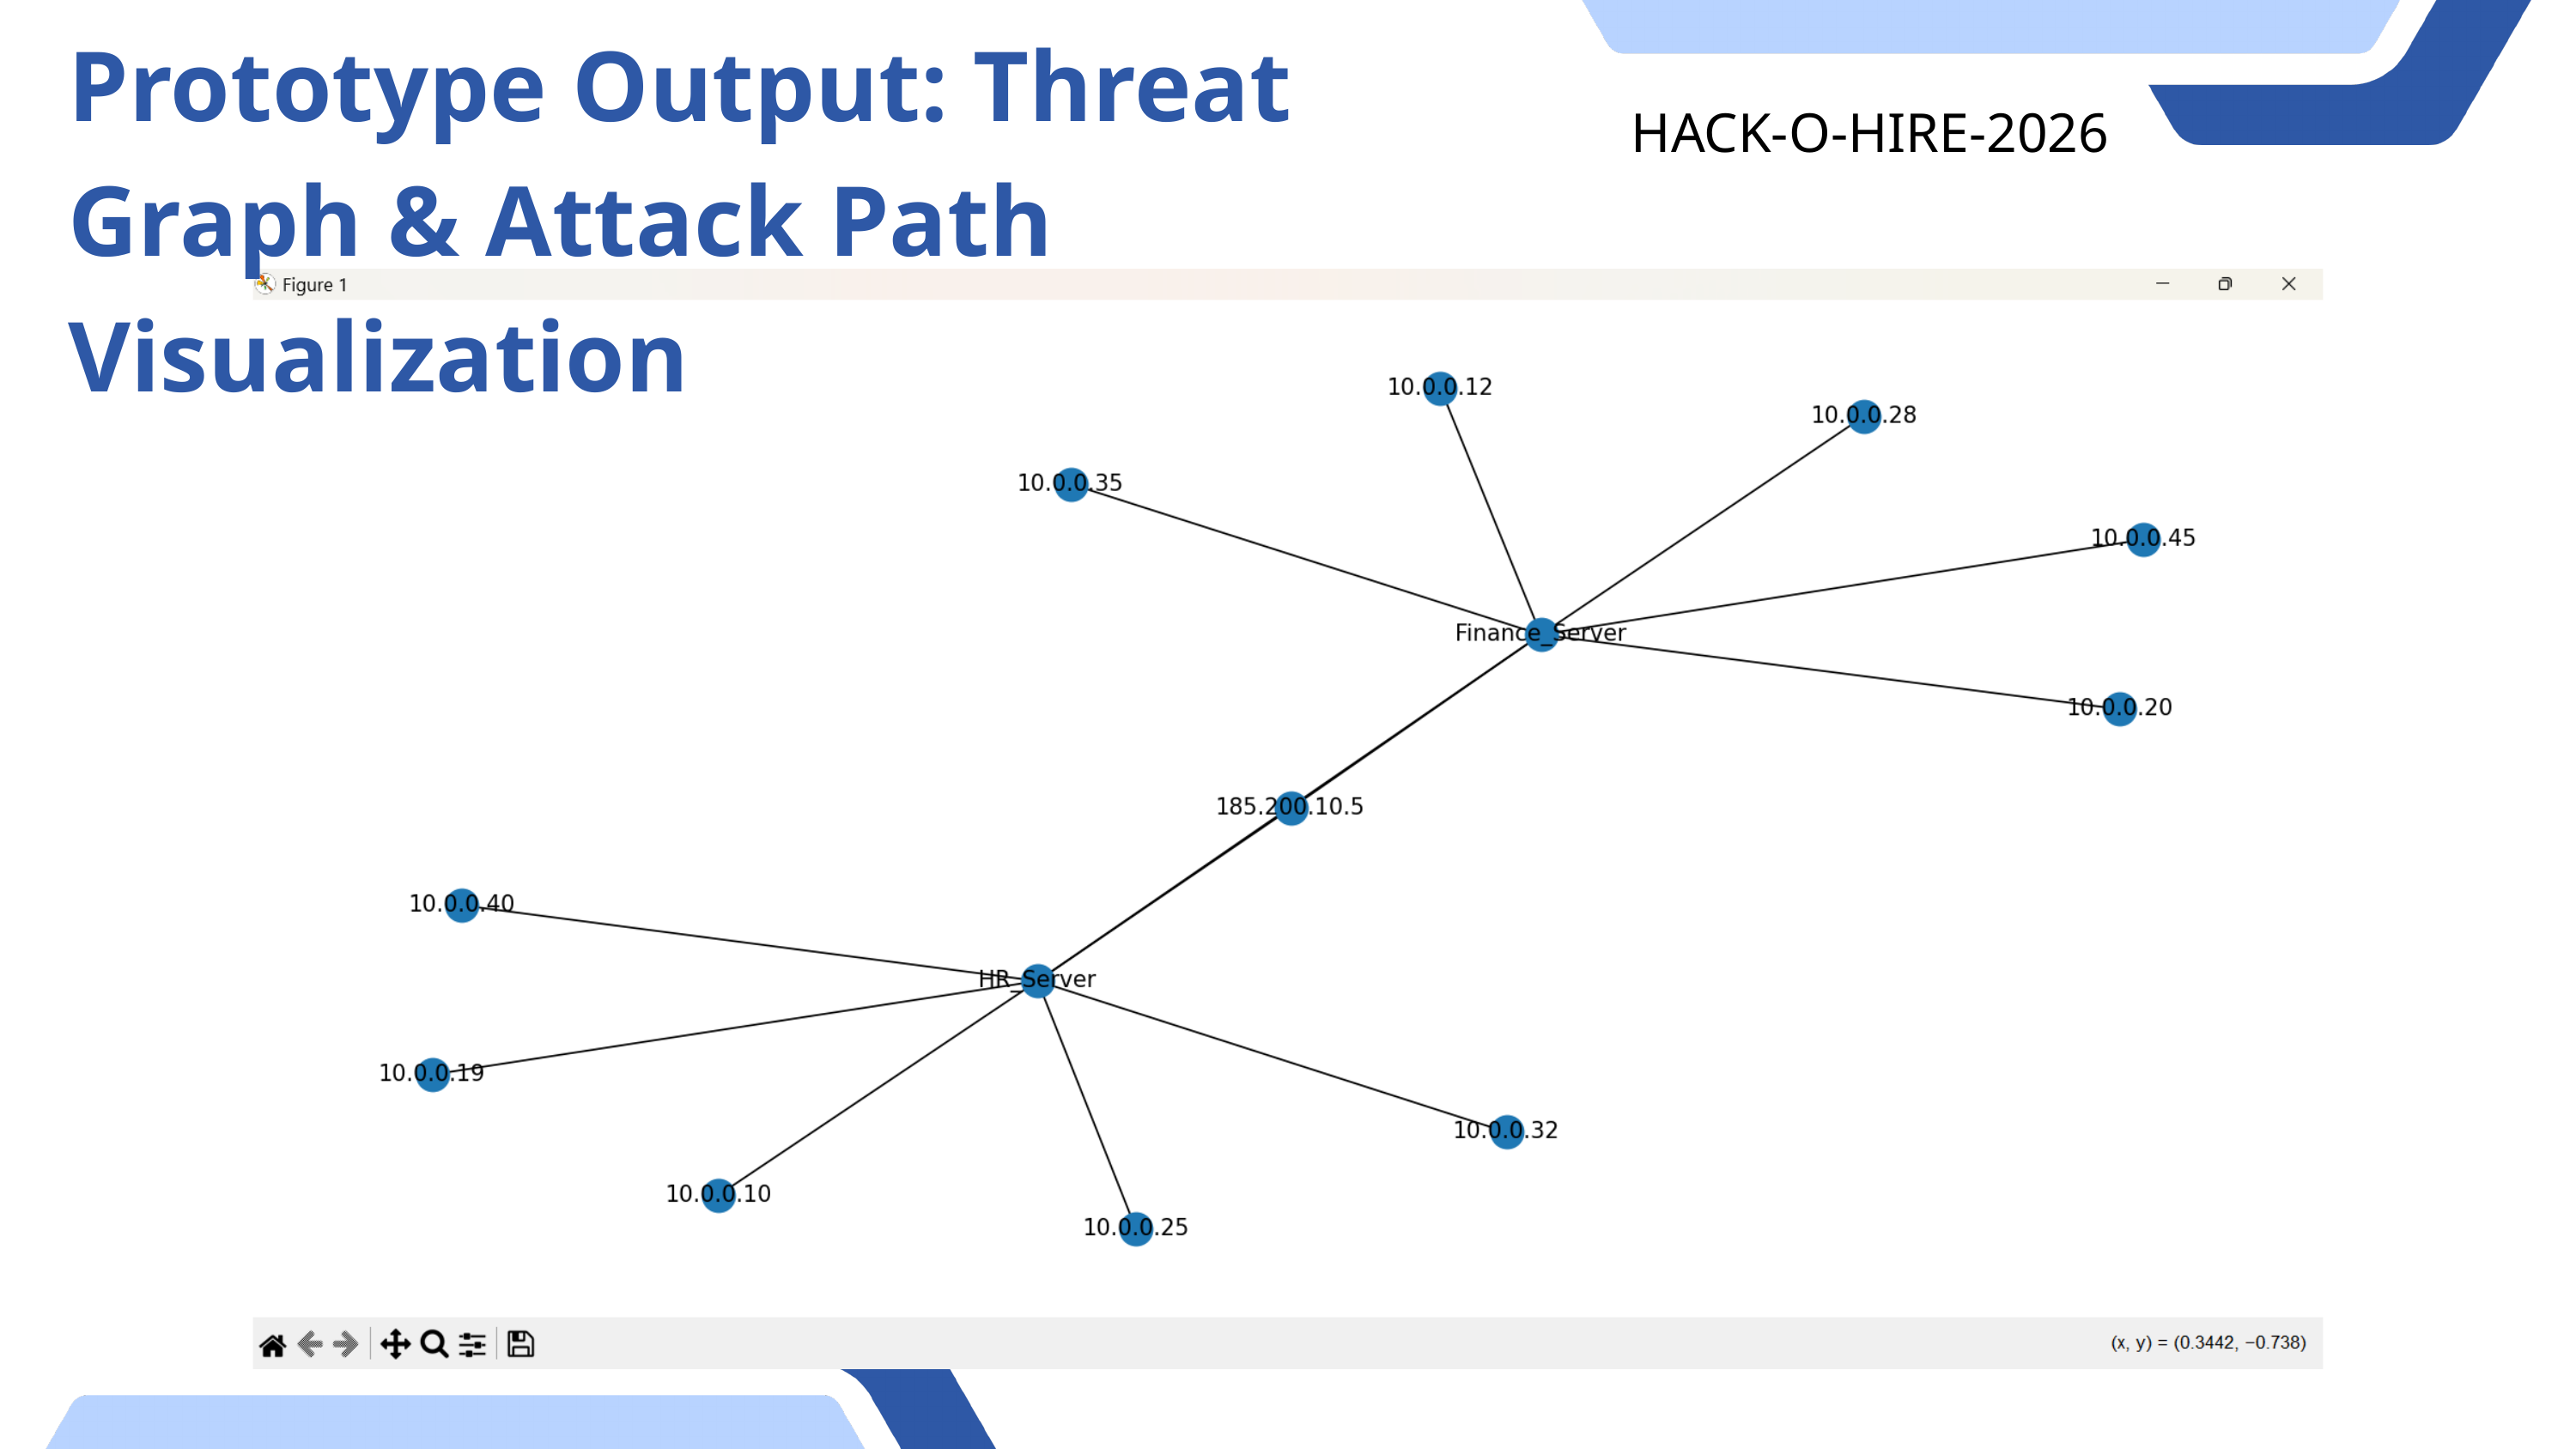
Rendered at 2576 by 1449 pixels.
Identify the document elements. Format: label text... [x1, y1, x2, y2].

text_box [252, 269, 2324, 1369]
text_box [1535, 0, 2576, 145]
text_box Prototype Output: Threat Graph & Attack Path Visualization [68, 5, 1500, 411]
text_box [0, 1303, 1041, 1449]
text_box HACK-O-HIRE-2026 [1631, 88, 2576, 163]
